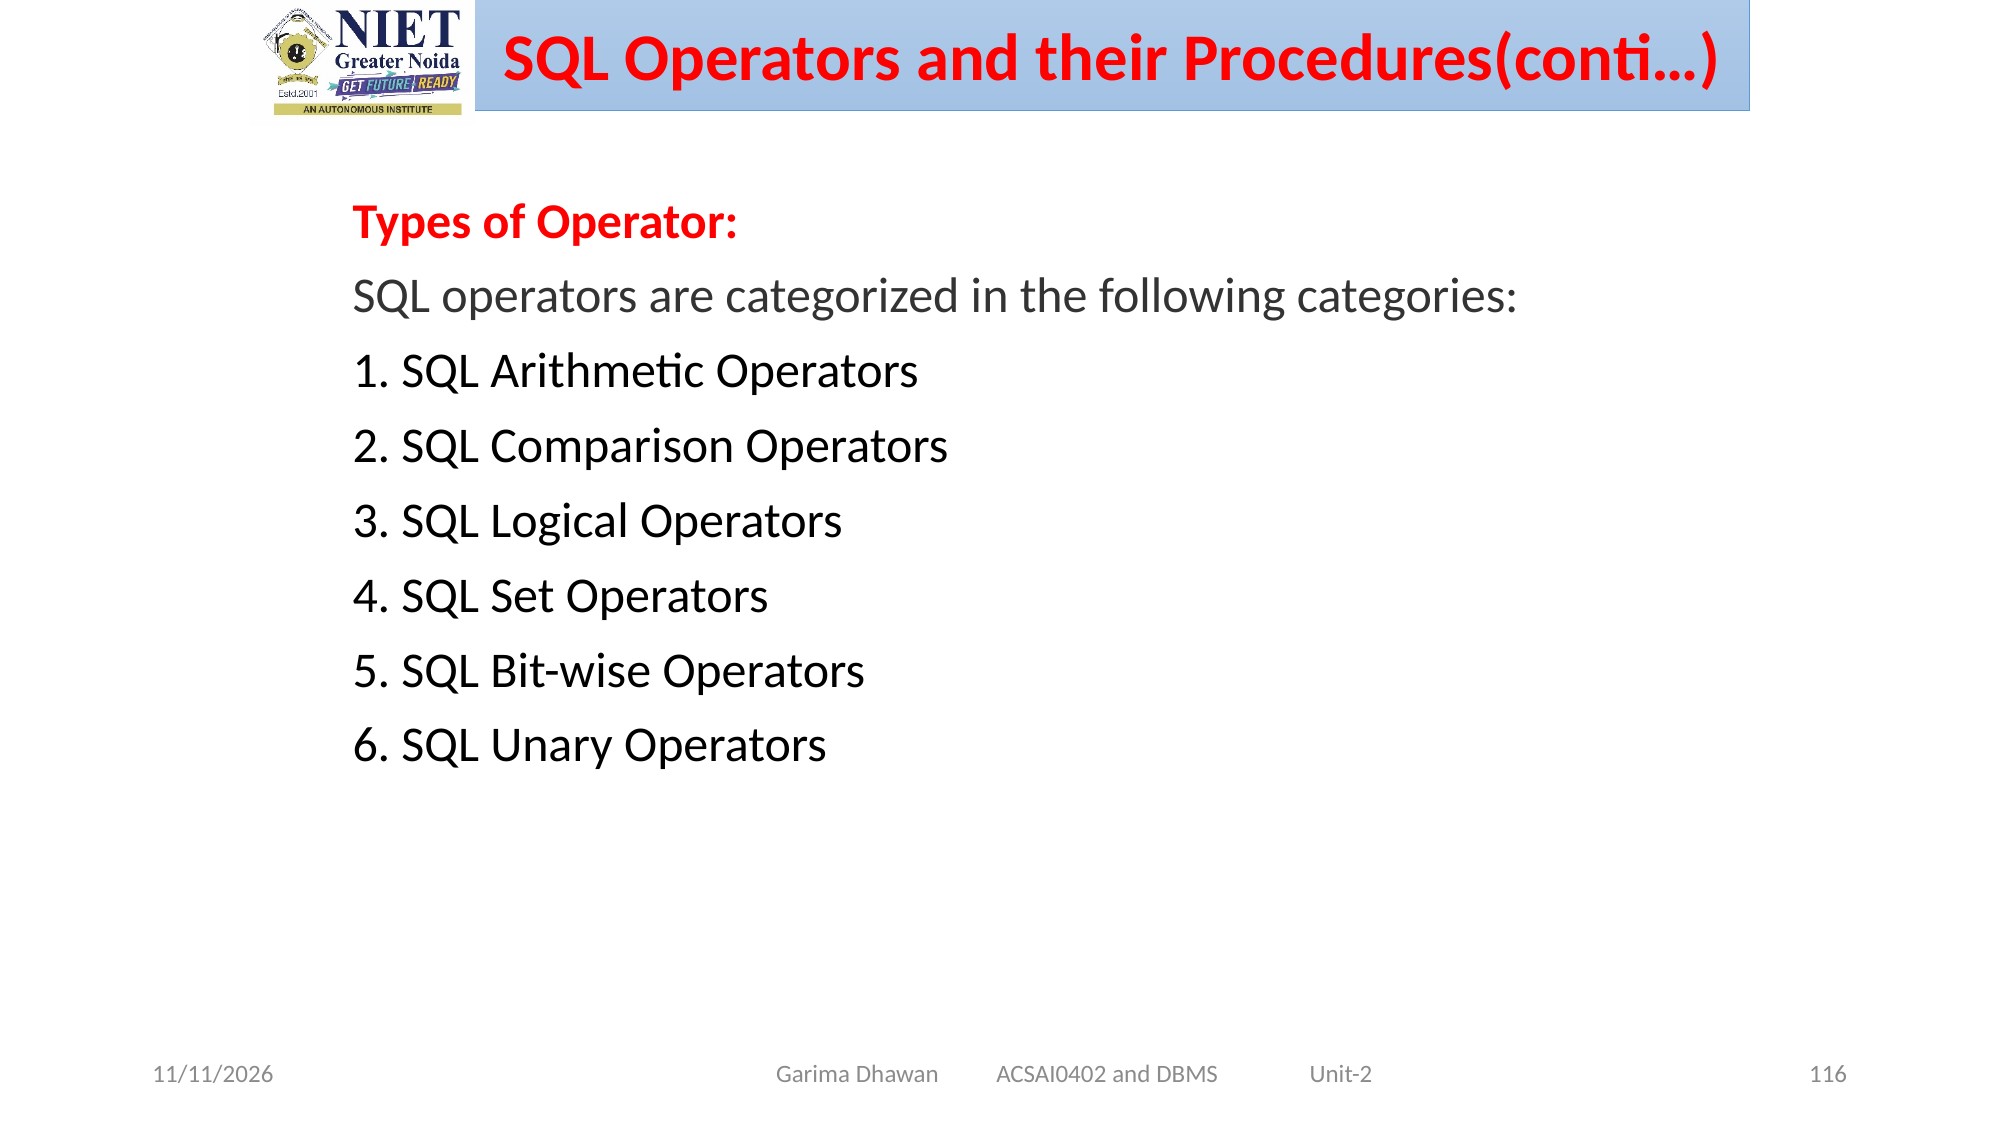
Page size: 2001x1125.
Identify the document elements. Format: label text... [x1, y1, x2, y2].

picture [249, 0, 475, 126]
slide_number 116 [1412, 1042, 1863, 1103]
footer Garima Dhawan ACSAI0402 and DBMS Unit-2 [662, 1042, 1412, 1103]
text_box SQL Operators and their Procedures(conti…) [475, 0, 1750, 111]
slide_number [137, 1042, 588, 1103]
list Types of Operator: SQL operators are categorized in the following categories: SQL Arithmetic Operators SQL Comparison Operators SQL Logical Operators SQL Set Operators SQL Bit-wise Operators SQL Unary Operators [337, 187, 1688, 1050]
